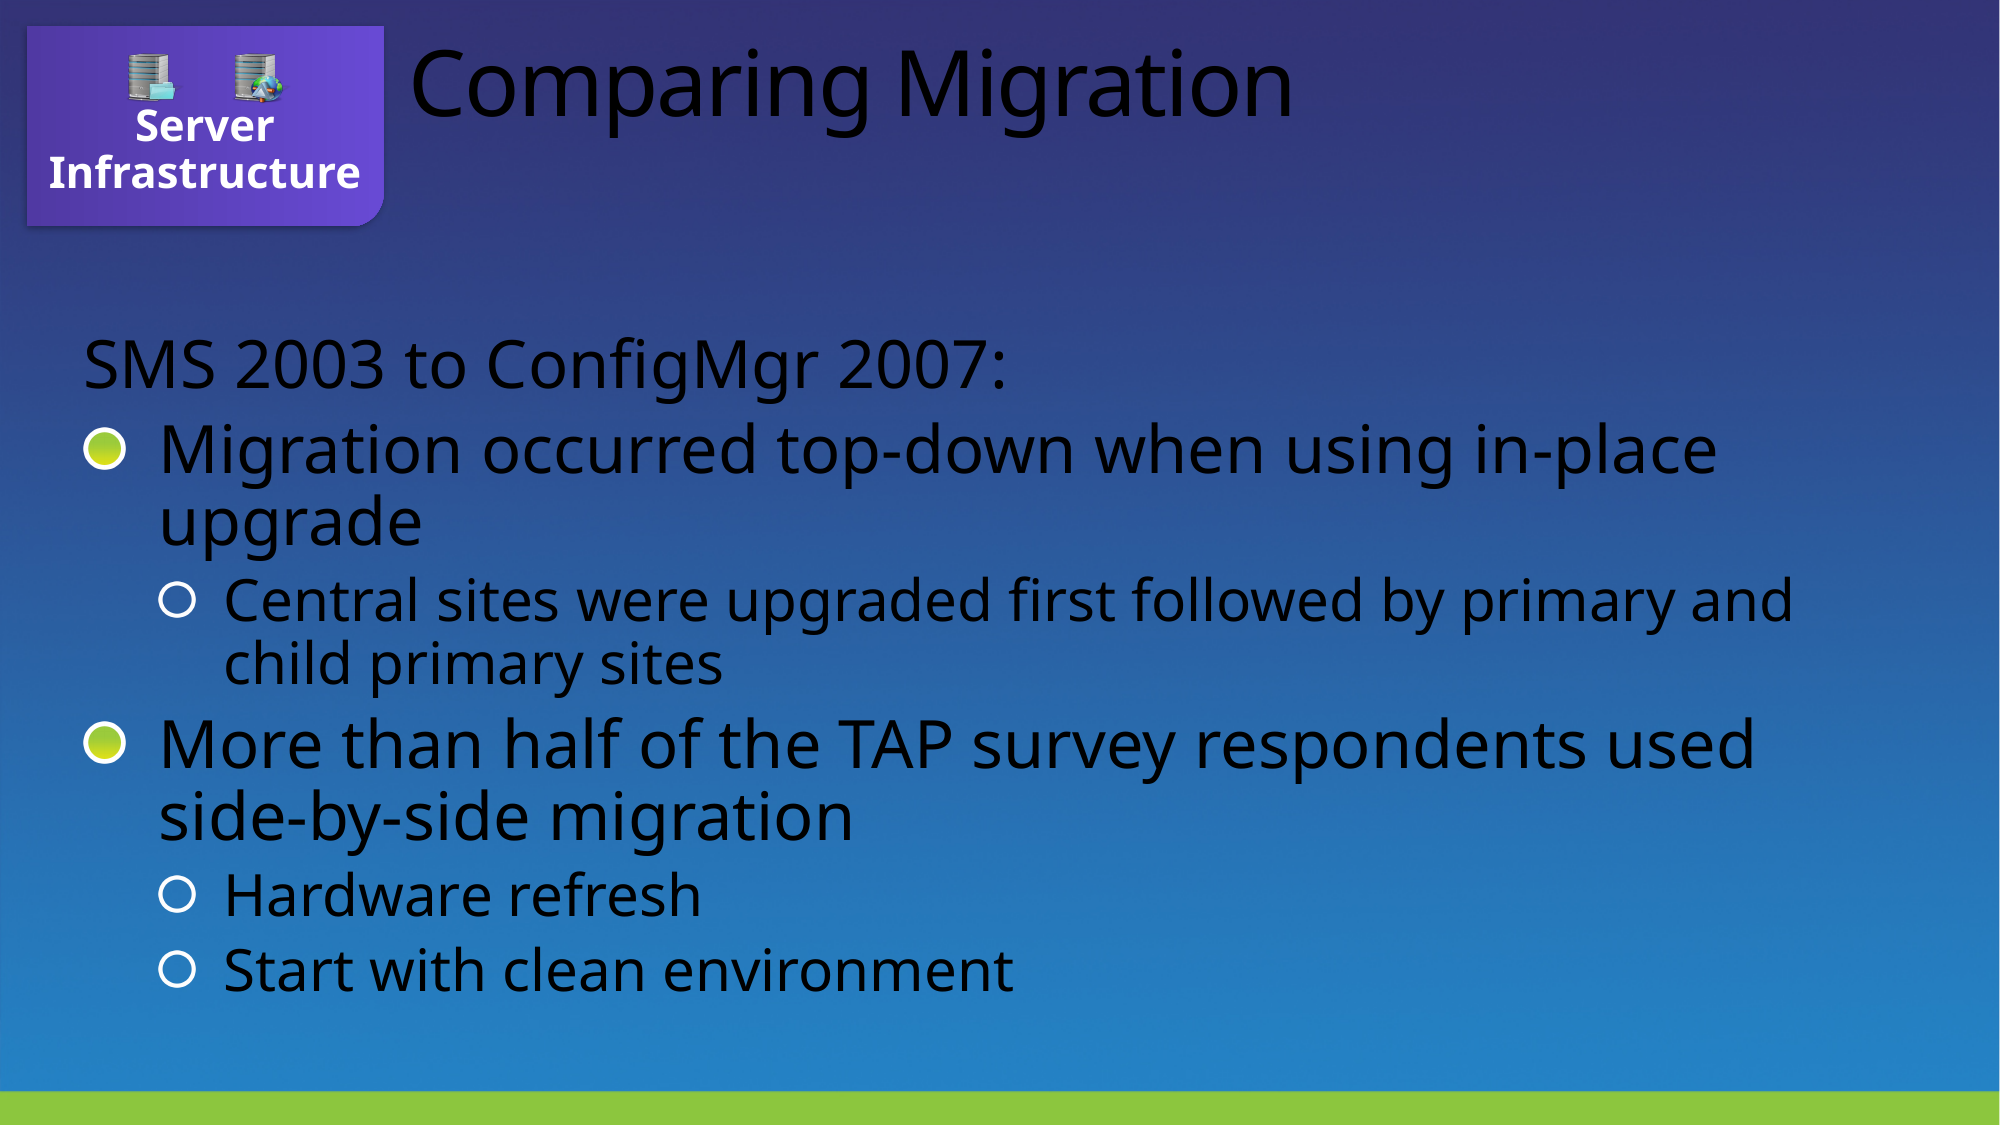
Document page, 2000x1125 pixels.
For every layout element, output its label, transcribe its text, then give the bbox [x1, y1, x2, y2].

title Comparing Migration [405, 37, 1914, 138]
list SMS 2003 to ConfigMgr 2007: Migration occurred top-down when using in-place upgrade Central sites were upgraded first followed by primary and child primary sites More than half of the TAP survey respondents used side-by-side migration Hardware refresh Start with clean environment [83, 237, 1917, 947]
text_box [10, 25, 401, 227]
picture [0, 0, 2000, 1125]
